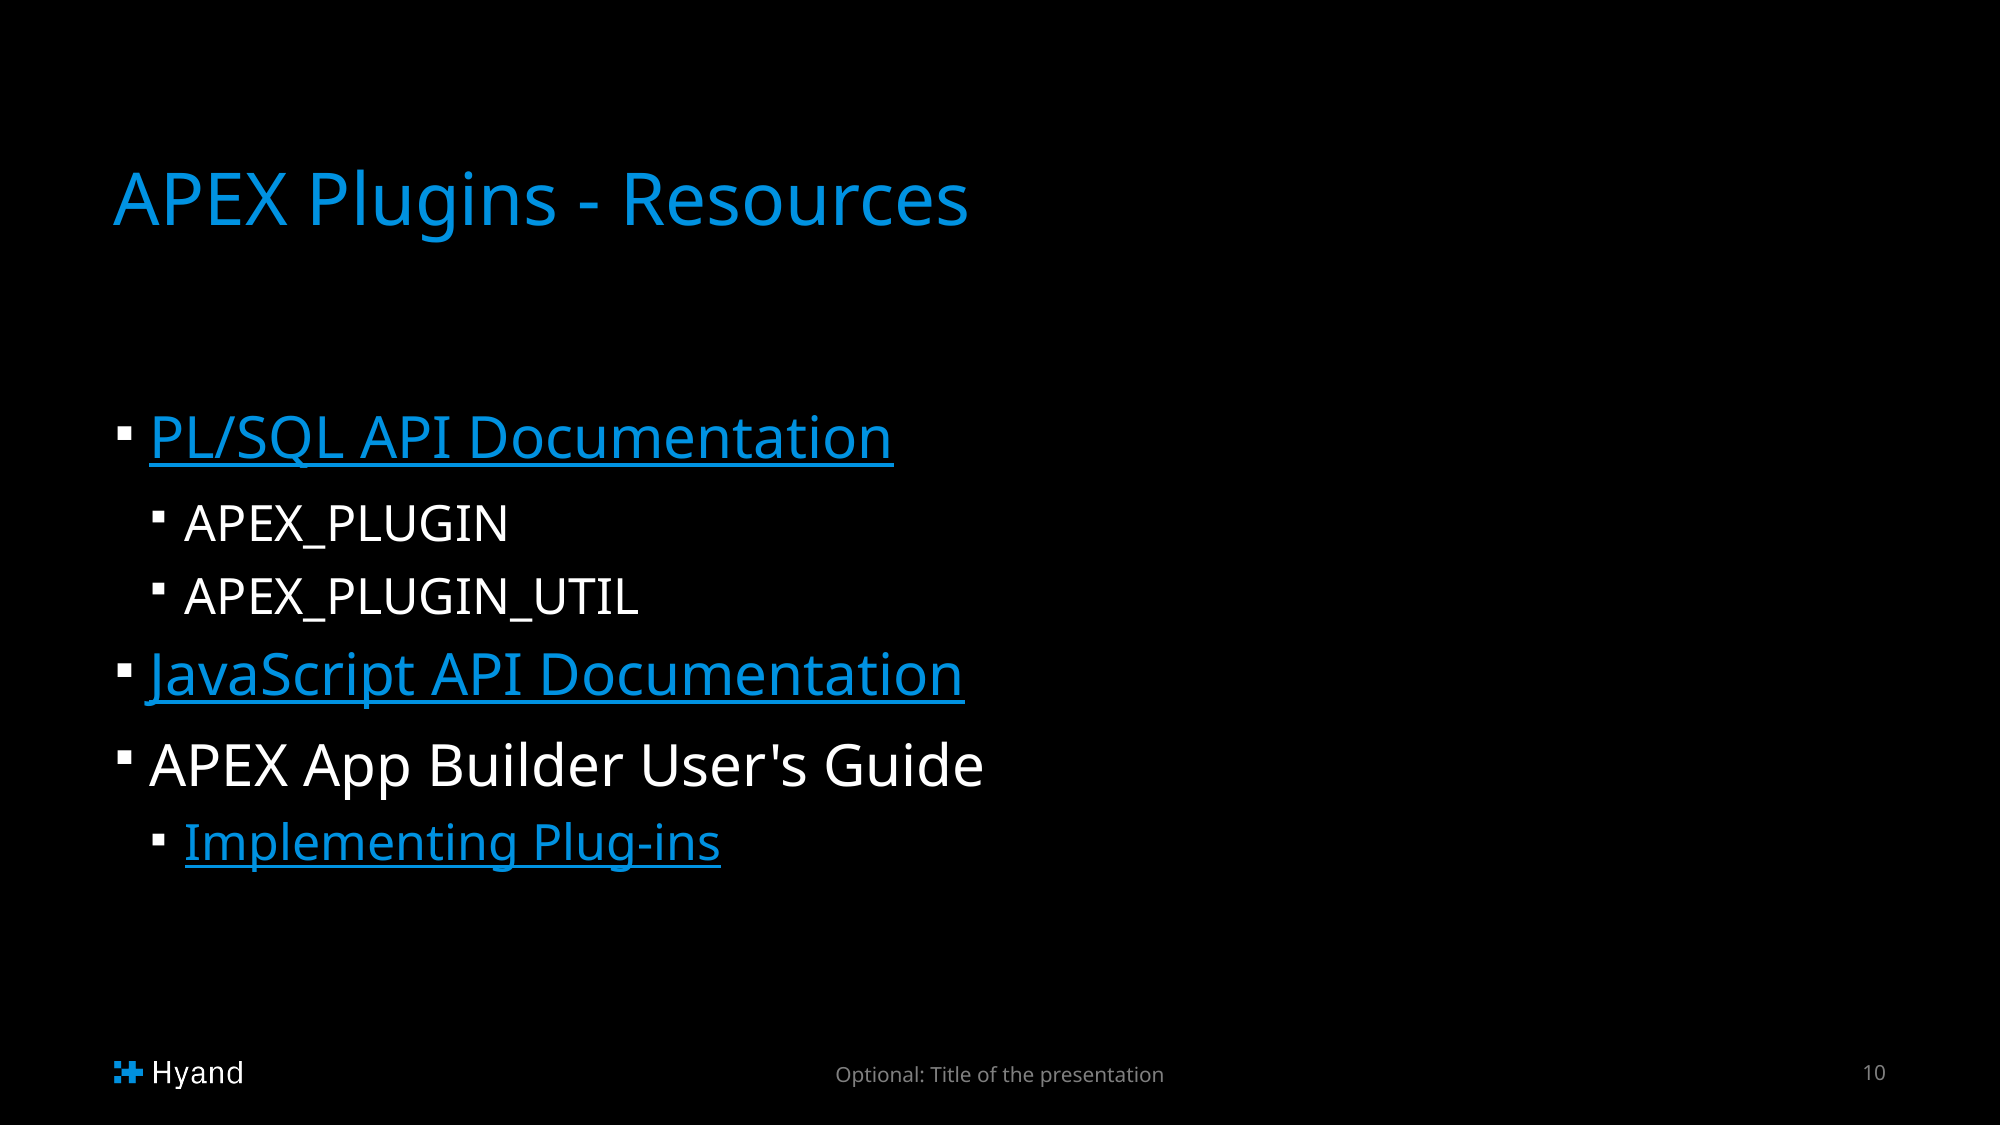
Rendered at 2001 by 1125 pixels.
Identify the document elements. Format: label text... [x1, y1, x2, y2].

footer Optional: Title of the presentation [409, 1061, 1591, 1087]
picture [114, 1061, 242, 1089]
title APEX Plugins - Resources [114, 152, 1886, 241]
slide_number 10 [1781, 1061, 1886, 1087]
list PL/SQL API Documentation APEX_PLUGIN APEX_PLUGIN_UTIL JavaScript API Documentation APEX App Builder User's Guide Implementing Plug-ins [113, 399, 1886, 1006]
